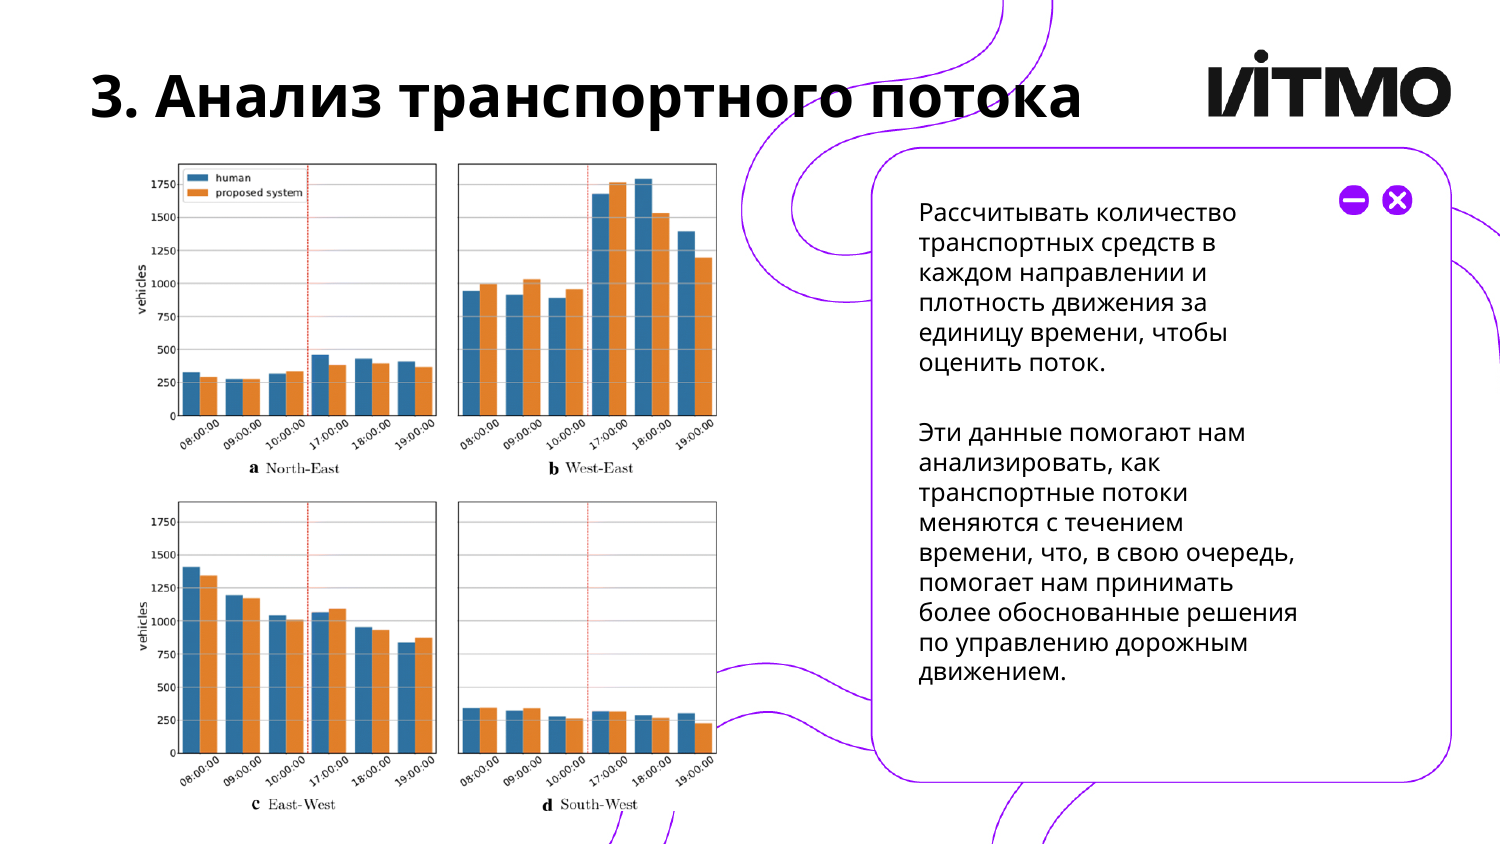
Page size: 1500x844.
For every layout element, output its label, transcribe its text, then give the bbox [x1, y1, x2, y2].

picture [0, 0, 1500, 844]
title 3. Анализ транспортного потока [75, 50, 1108, 137]
list Рассчитывать количество транспортных средств в каждом направлении и плотность движения за единицу времени, чтобы оценить поток. Эти данные помогают нам анализировать, как транспортные потоки меняются с течением времени, что, в свою очередь, помогает нам принимать более обоснованные решения по управлению дорожным движением. [903, 189, 1319, 752]
